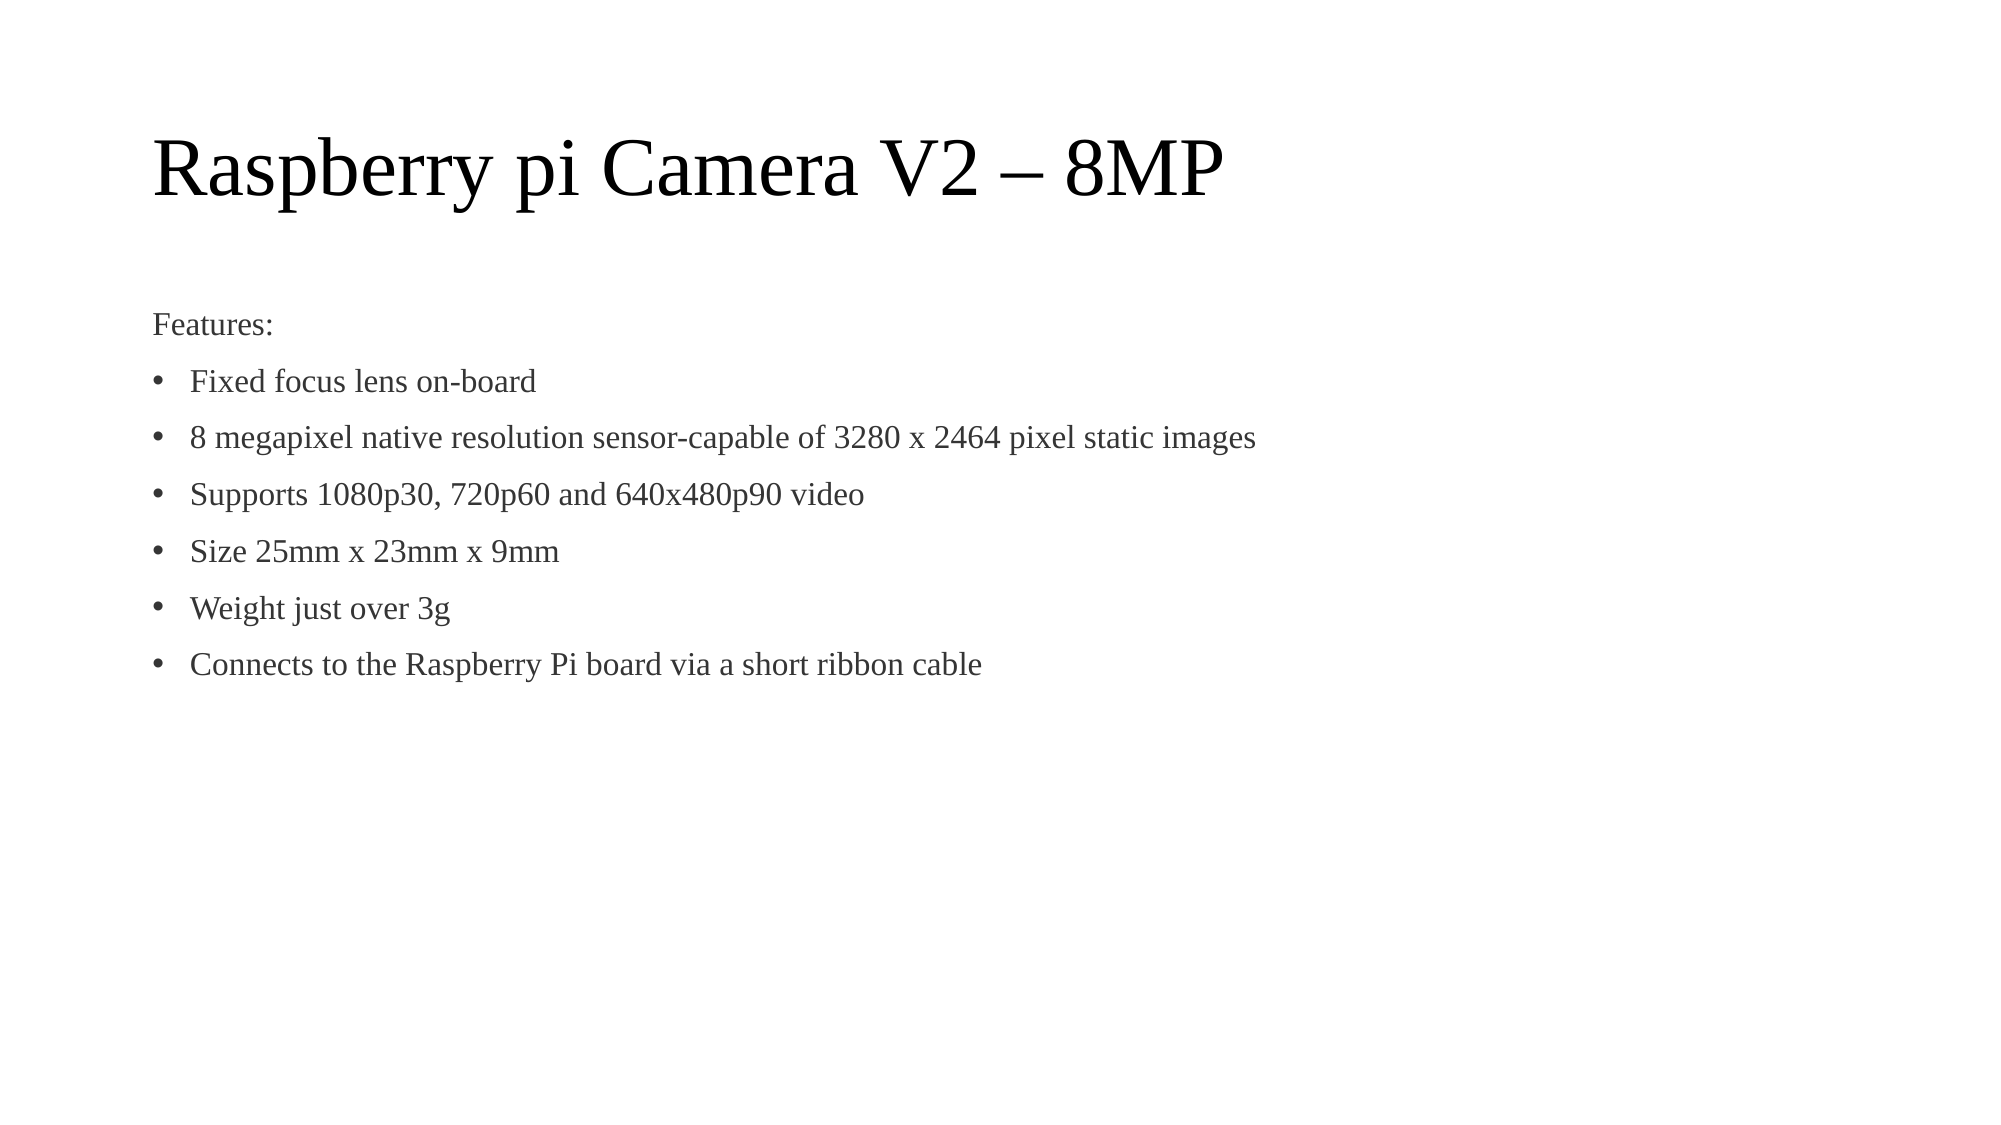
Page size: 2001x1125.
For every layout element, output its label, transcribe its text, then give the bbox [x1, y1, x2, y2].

title Raspberry pi Camera V2 – 8MP [137, 59, 1863, 278]
list Features: Fixed focus lens on-board 8 megapixel native resolution sensor-capable of 3280 x 2464 pixel static images Supports 1080p30, 720p60 and 640x480p90 video Size 25mm x 23mm x 9mm Weight just over 3g Connects to the Raspberry Pi board via a short ribbon cable [137, 299, 1863, 1014]
